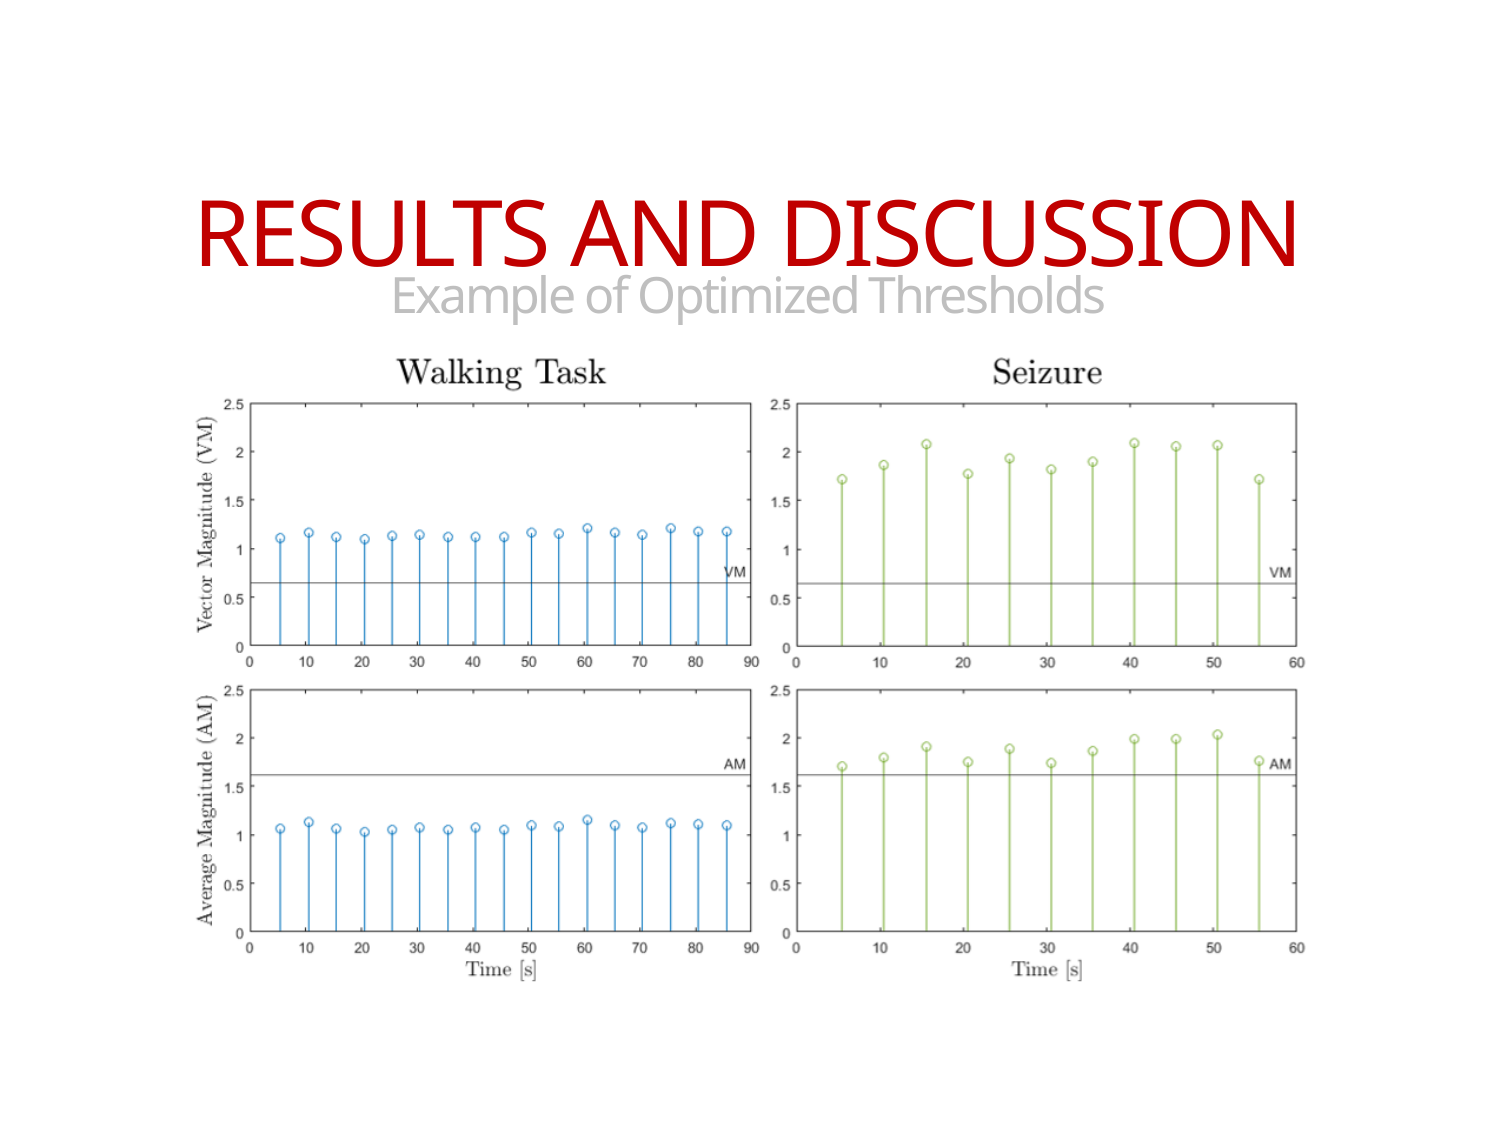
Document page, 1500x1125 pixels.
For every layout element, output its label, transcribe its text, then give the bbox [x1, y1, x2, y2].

text_box Example of Optimized Thresholds [0, 226, 1499, 331]
picture [192, 354, 1308, 987]
text_box RESULTS AND DISCUSSION [0, 112, 1499, 226]
